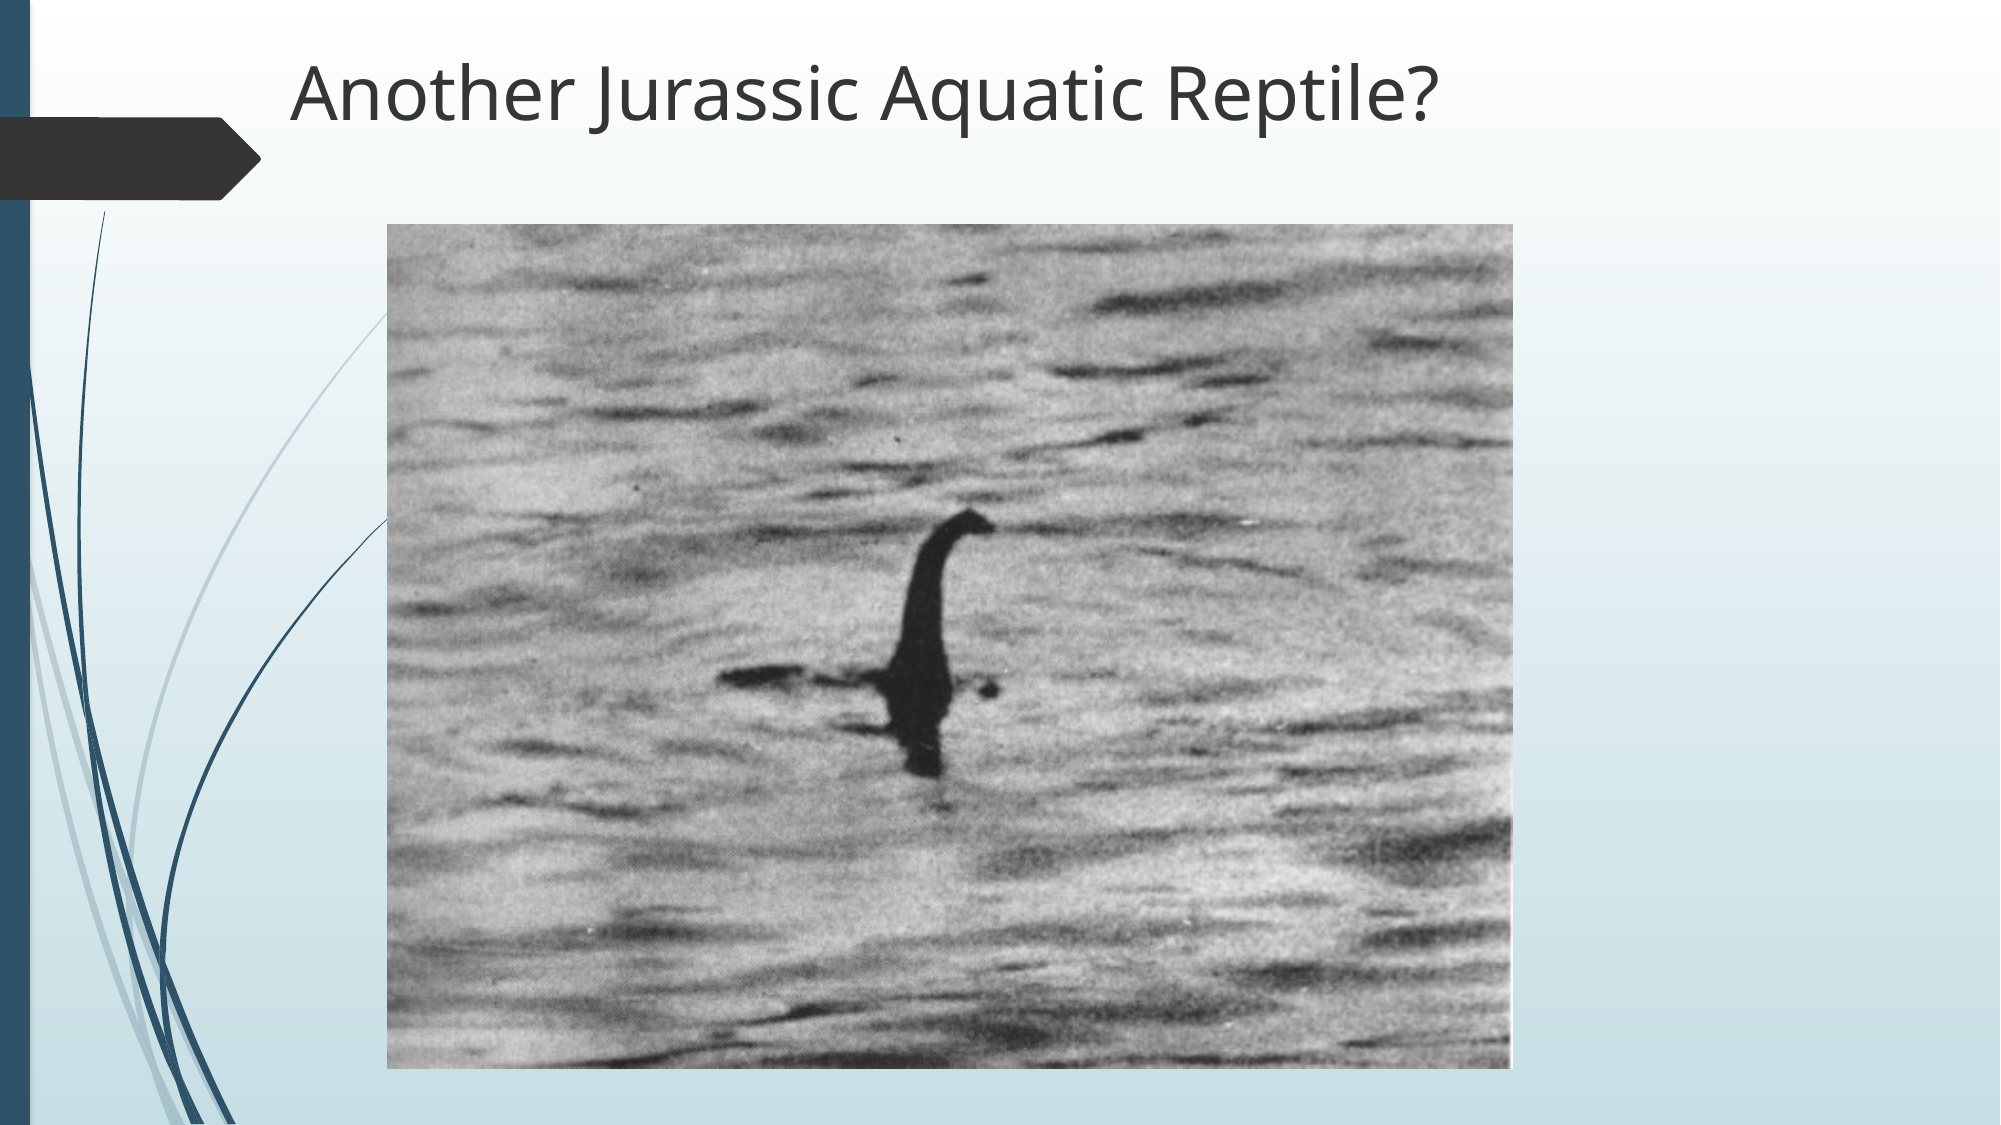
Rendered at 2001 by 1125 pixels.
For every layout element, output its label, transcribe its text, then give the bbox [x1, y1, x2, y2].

title Another Jurassic Aquatic Reptile? [275, 37, 1750, 150]
picture [387, 224, 1513, 1070]
